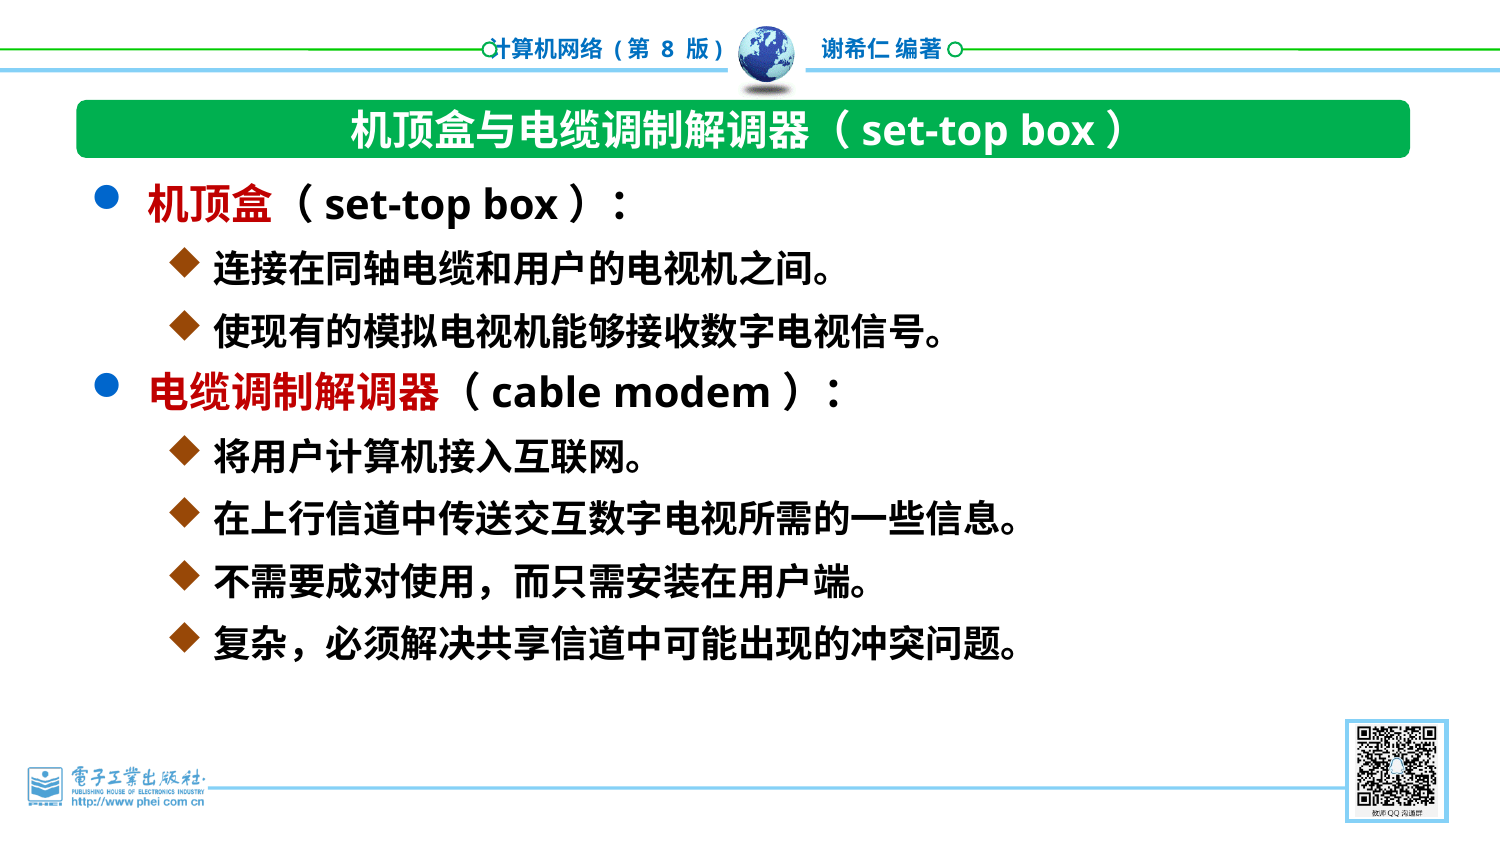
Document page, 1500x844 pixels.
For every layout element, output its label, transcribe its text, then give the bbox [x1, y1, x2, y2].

picture [736, 24, 796, 99]
list 机顶盒（set-top box）： 连接在同轴电缆和用户的电视机之间。 使现有的模拟电视机能够接收数字电视信号。 电缆调制解调器（cable modem）： 将用户计算机接入互联网。 在上行信道中传送交互数字电视所需的一些信息。 不需要成对使用，而只需安装在用户端。 复杂，必须解决共享信道中可能出现的冲突问题。 [76, 158, 1410, 712]
list 机顶盒与电缆调制解调器（set-top box） [204, 99, 1293, 158]
picture [1355, 724, 1438, 817]
picture [23, 764, 208, 809]
